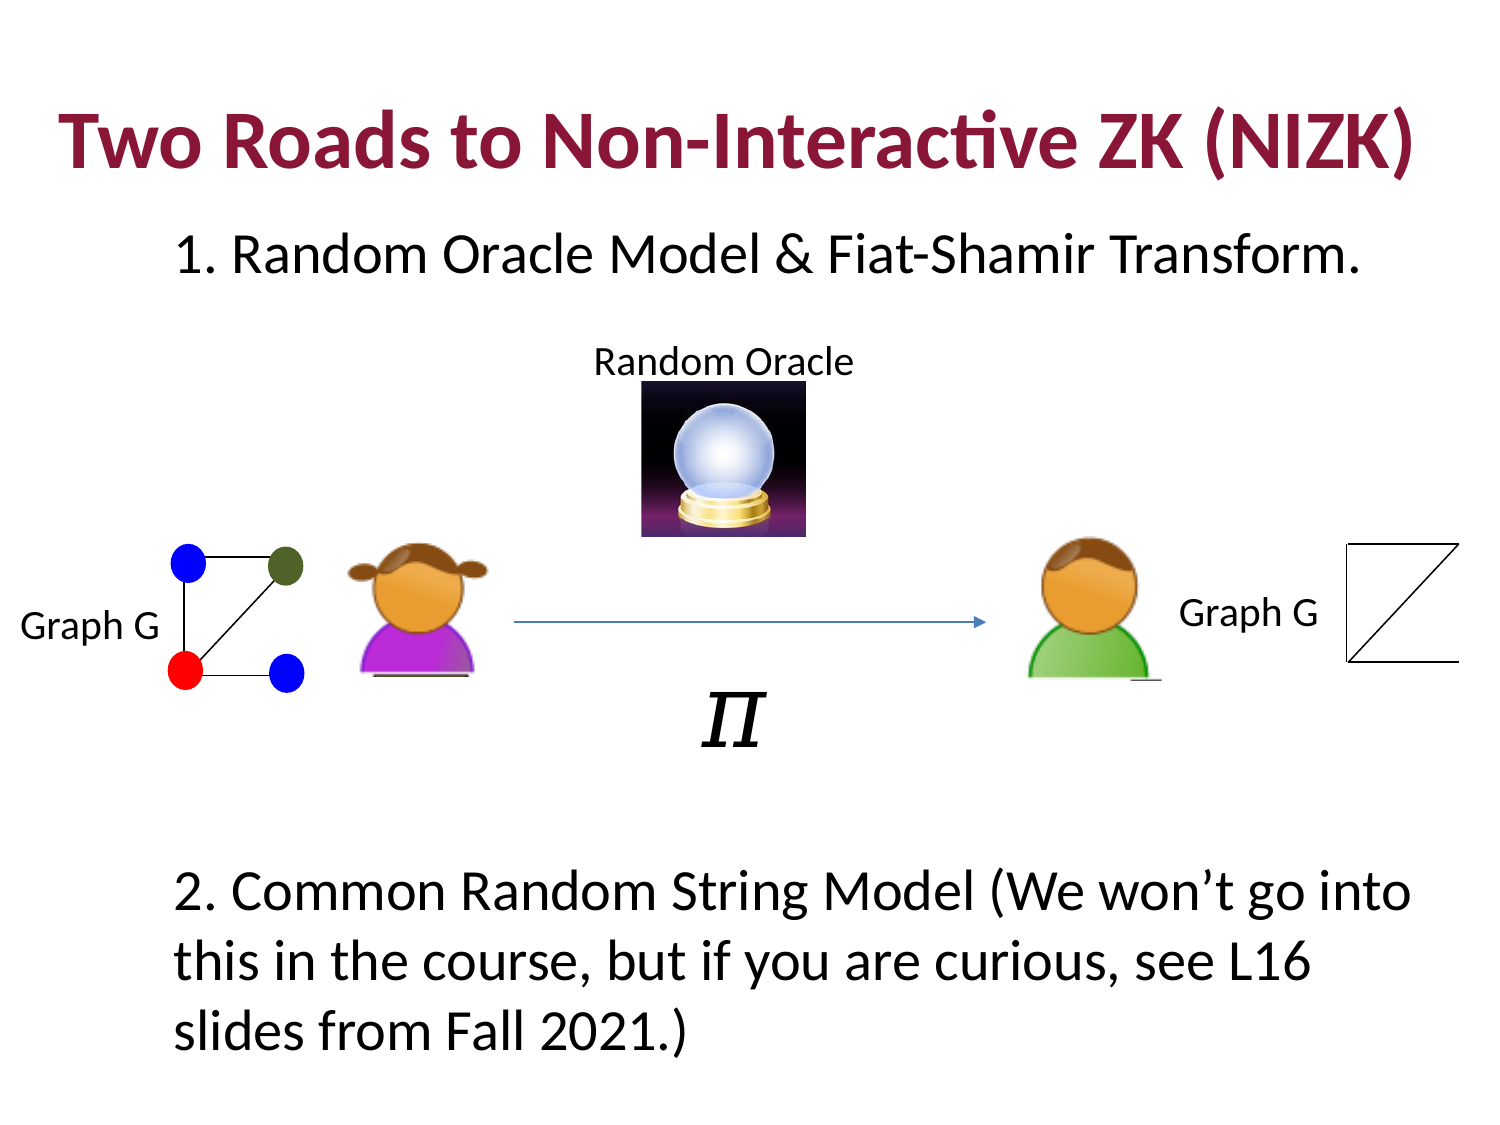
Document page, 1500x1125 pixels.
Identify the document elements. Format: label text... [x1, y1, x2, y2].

text_box 1. Random Oracle Model & Fiat-Shamir Transform. [158, 208, 1453, 316]
text_box Graph G [1166, 577, 1341, 656]
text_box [1346, 543, 1460, 663]
text_box Two Roads to Non-Interactive ZK (NIZK) [23, 78, 1453, 208]
picture [324, 531, 503, 677]
picture [641, 381, 807, 538]
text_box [167, 543, 305, 694]
text_box 2. Common Random String Model (We won’t go into this in the course, but if you are curious, see L16 slides from Fall 2021.) [158, 844, 1453, 1063]
picture [1021, 535, 1162, 681]
text_box Random Oracle [578, 326, 892, 405]
text_box Graph G [5, 590, 162, 669]
